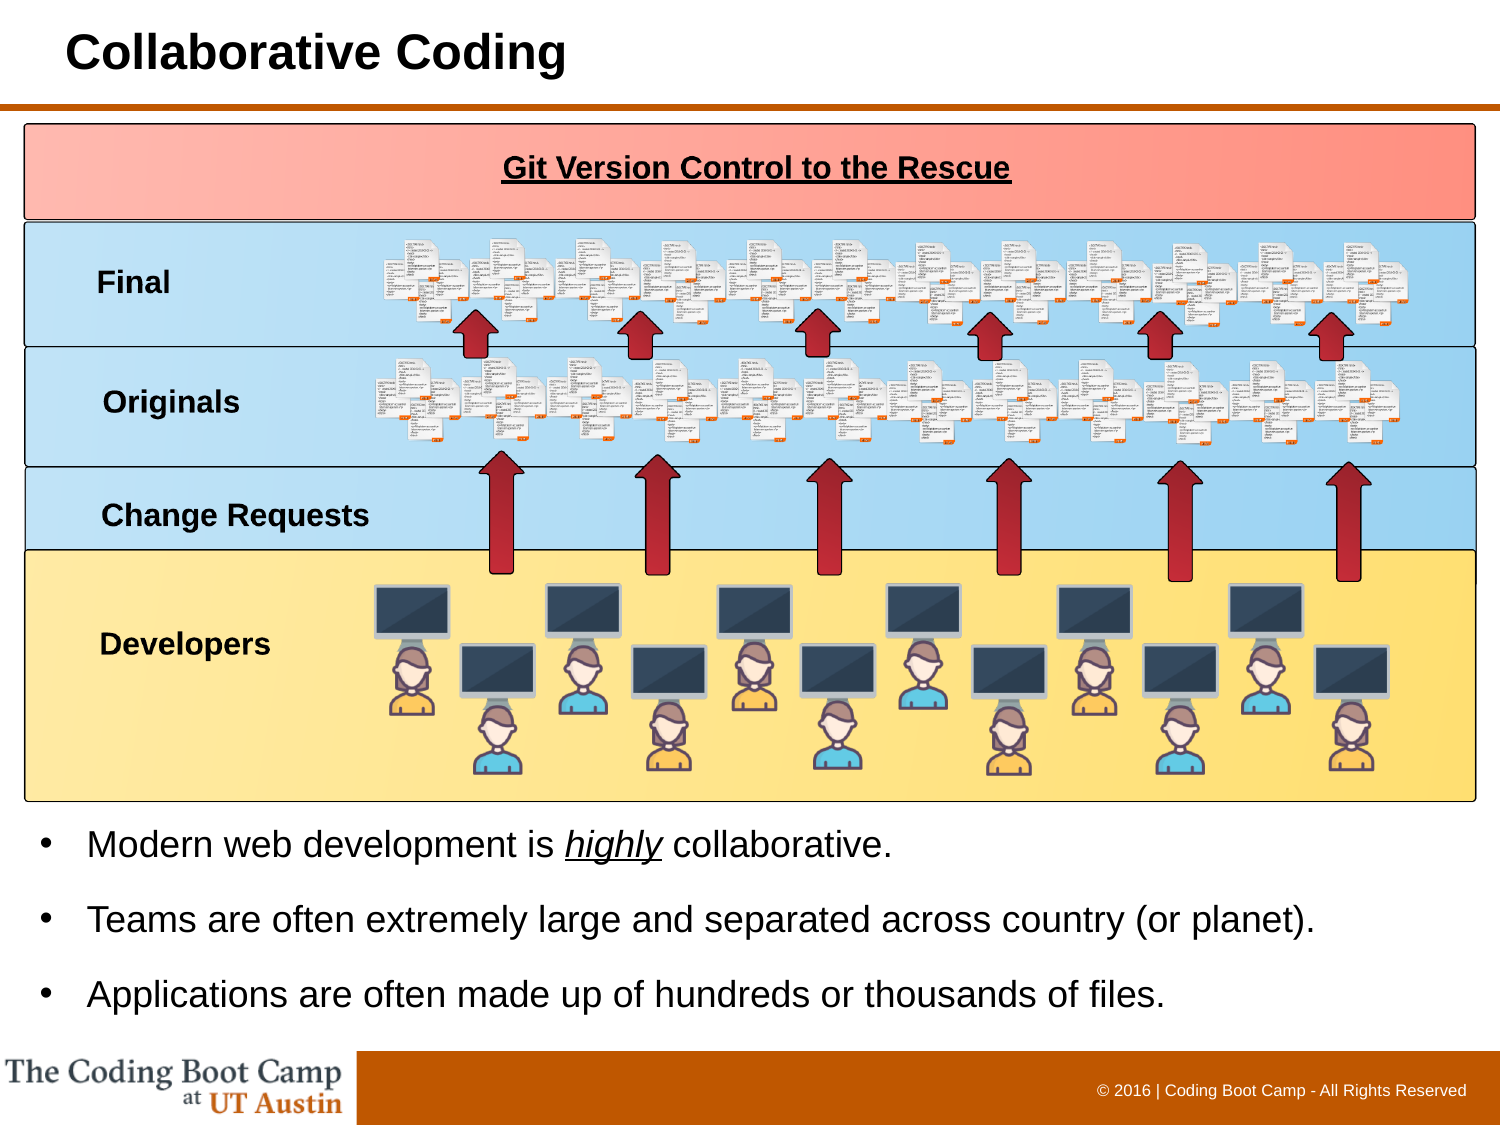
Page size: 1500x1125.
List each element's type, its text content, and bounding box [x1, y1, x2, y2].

title Collaborative Coding [50, 0, 948, 90]
text_box Modern web development is highly collaborative. Teams are often extremely large and separated across country (or planet). Applications are often made up of hundreds or thousands of files. [24, 825, 1482, 1023]
picture [0, 90, 1500, 825]
picture [0, 1050, 357, 1125]
